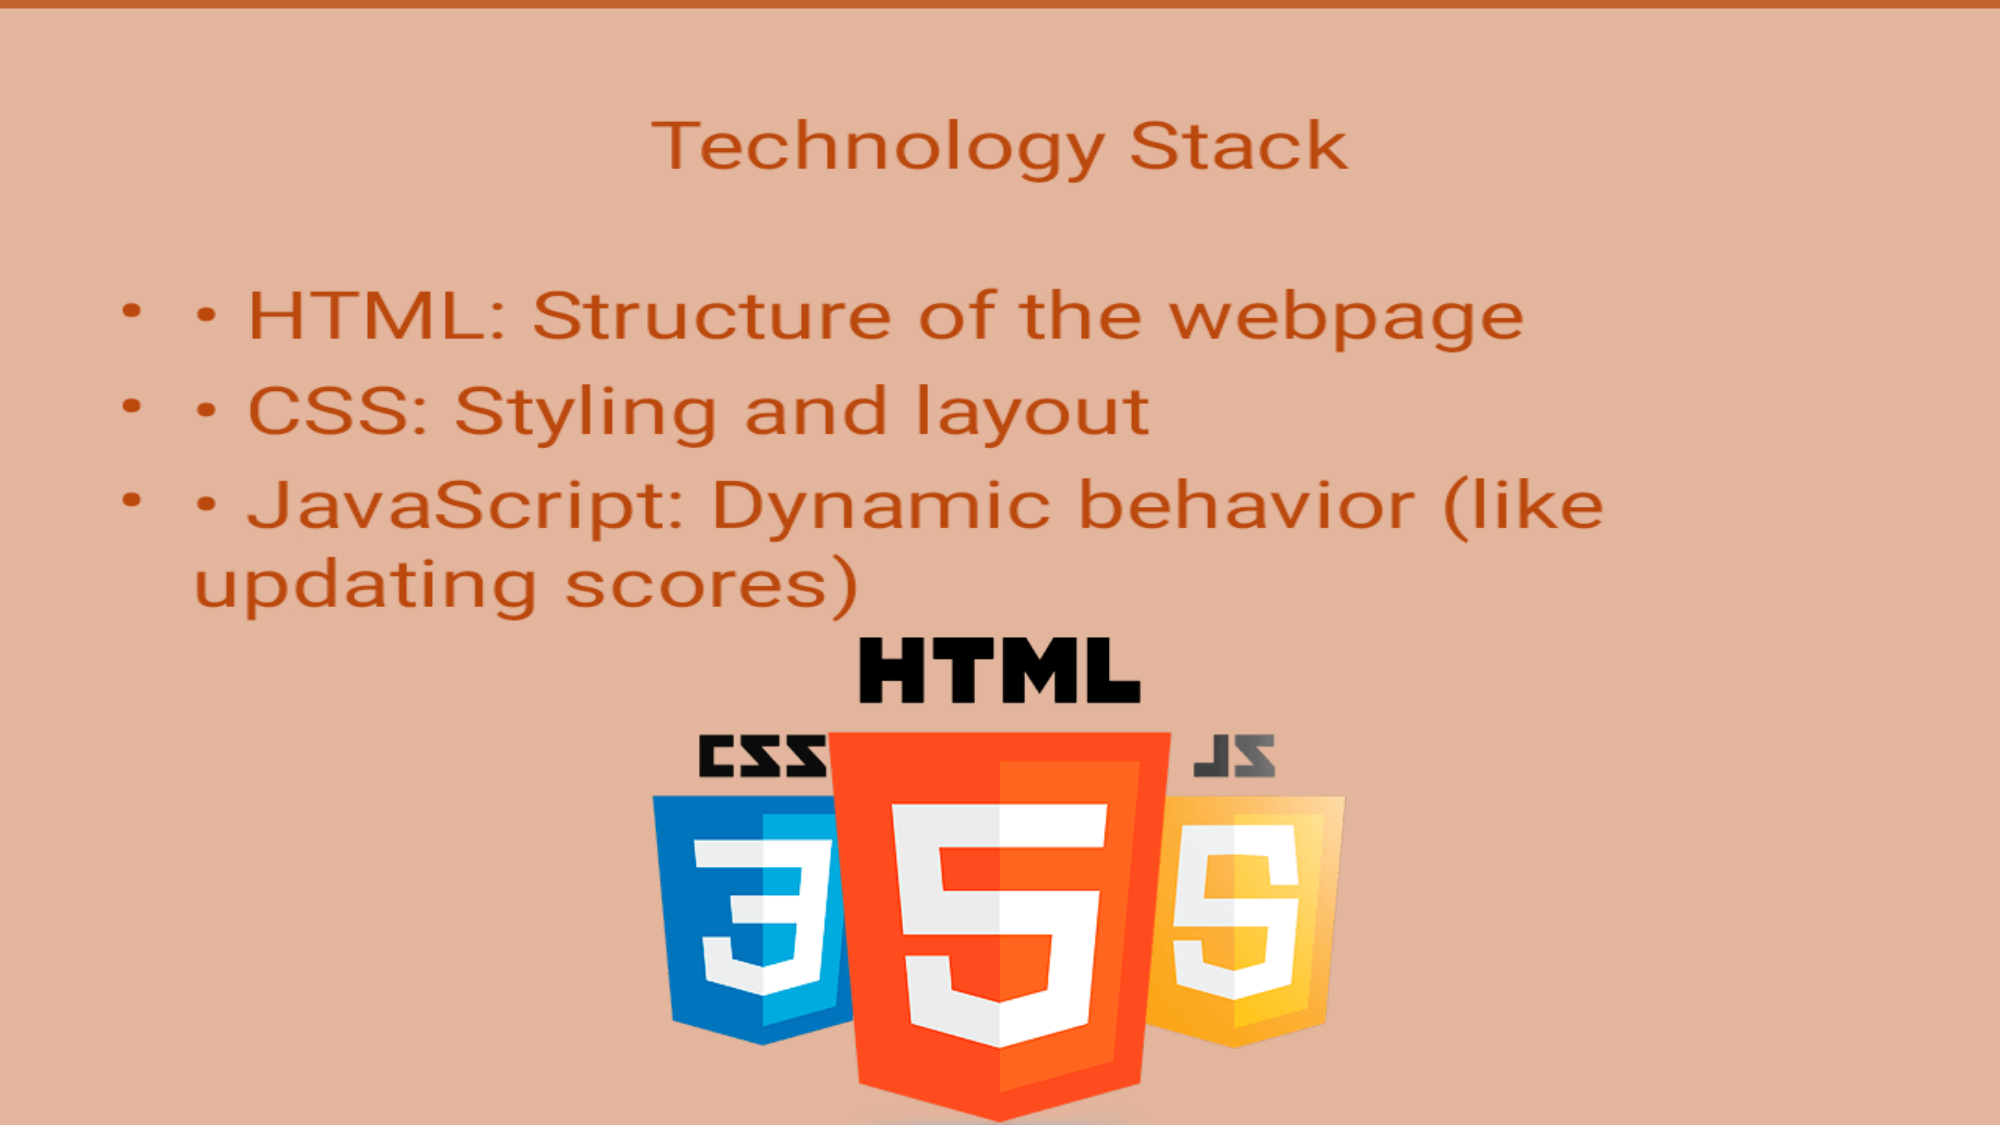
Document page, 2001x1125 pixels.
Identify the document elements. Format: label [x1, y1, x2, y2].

list [0, 0, 2000, 1125]
picture [647, 636, 1352, 1125]
